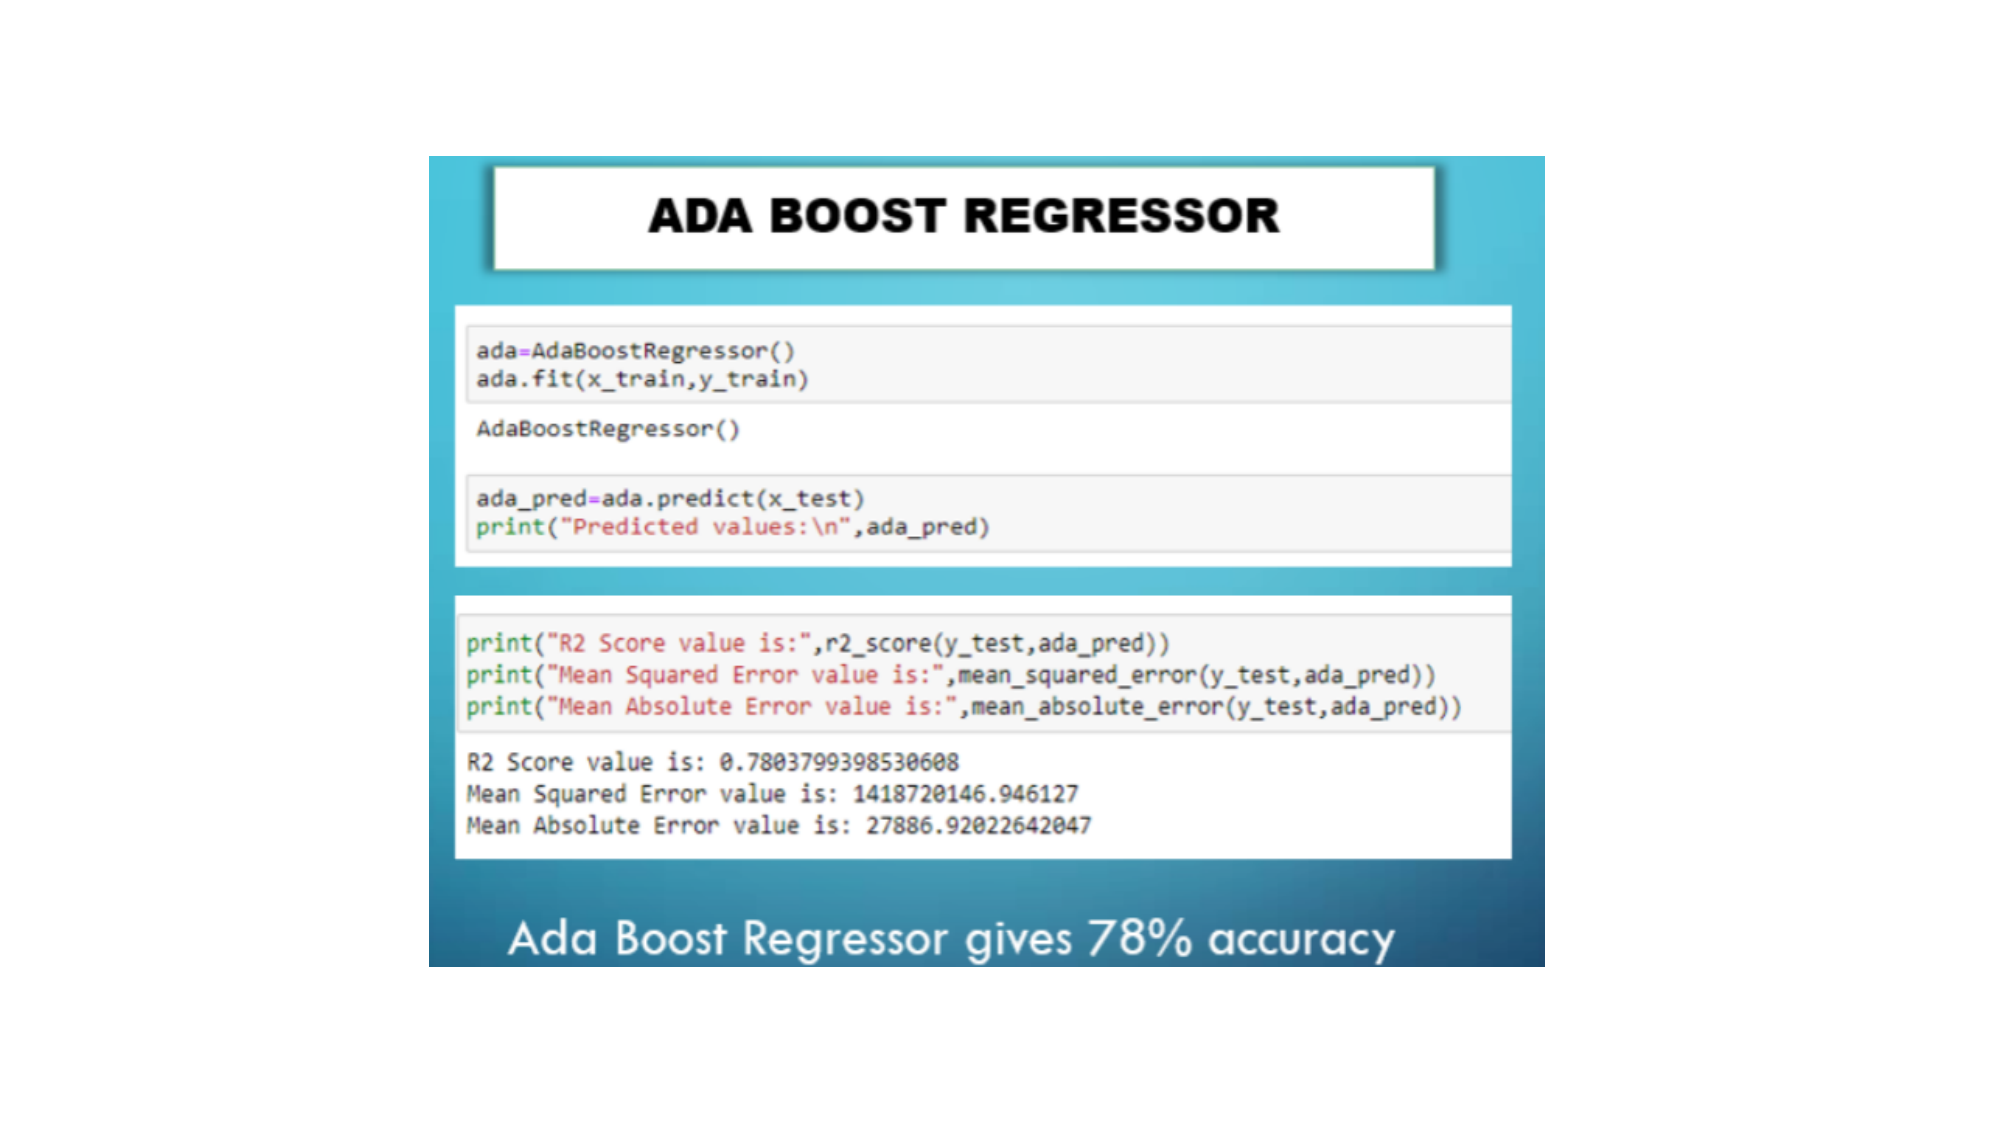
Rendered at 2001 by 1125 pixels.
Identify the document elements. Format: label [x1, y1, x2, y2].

list [429, 156, 1545, 967]
